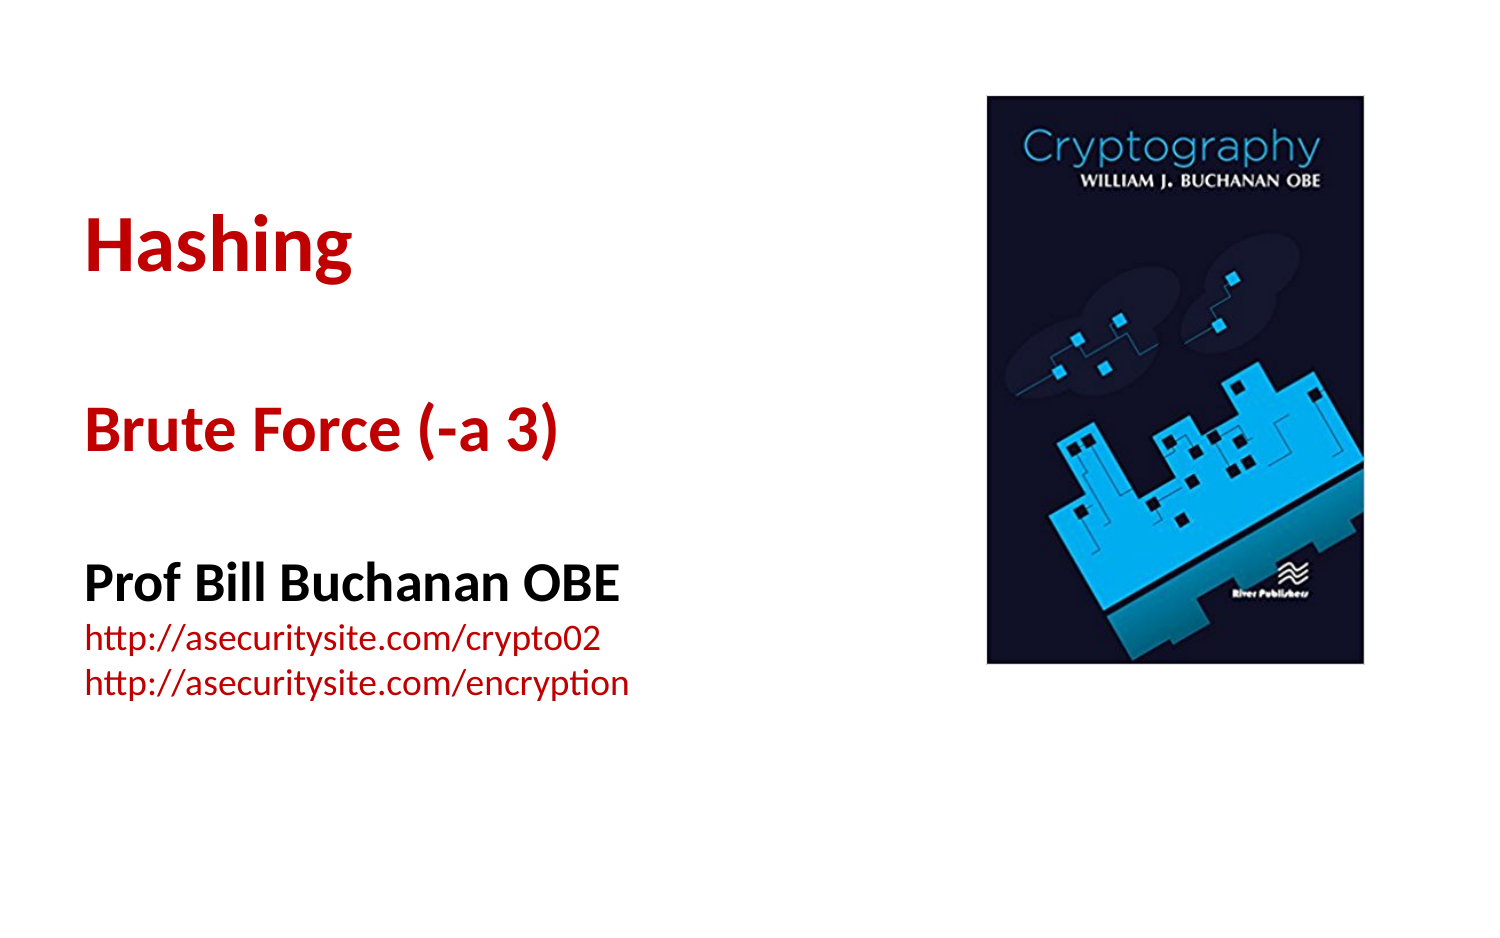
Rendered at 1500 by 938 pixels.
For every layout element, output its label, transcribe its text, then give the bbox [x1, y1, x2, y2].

picture [985, 94, 1365, 666]
title Hashing Brute Force (-a 3) Prof Bill Buchanan OBE http://asecuritysite.com/crypto02 http://asecuritysite.com/encryption [76, 92, 952, 845]
